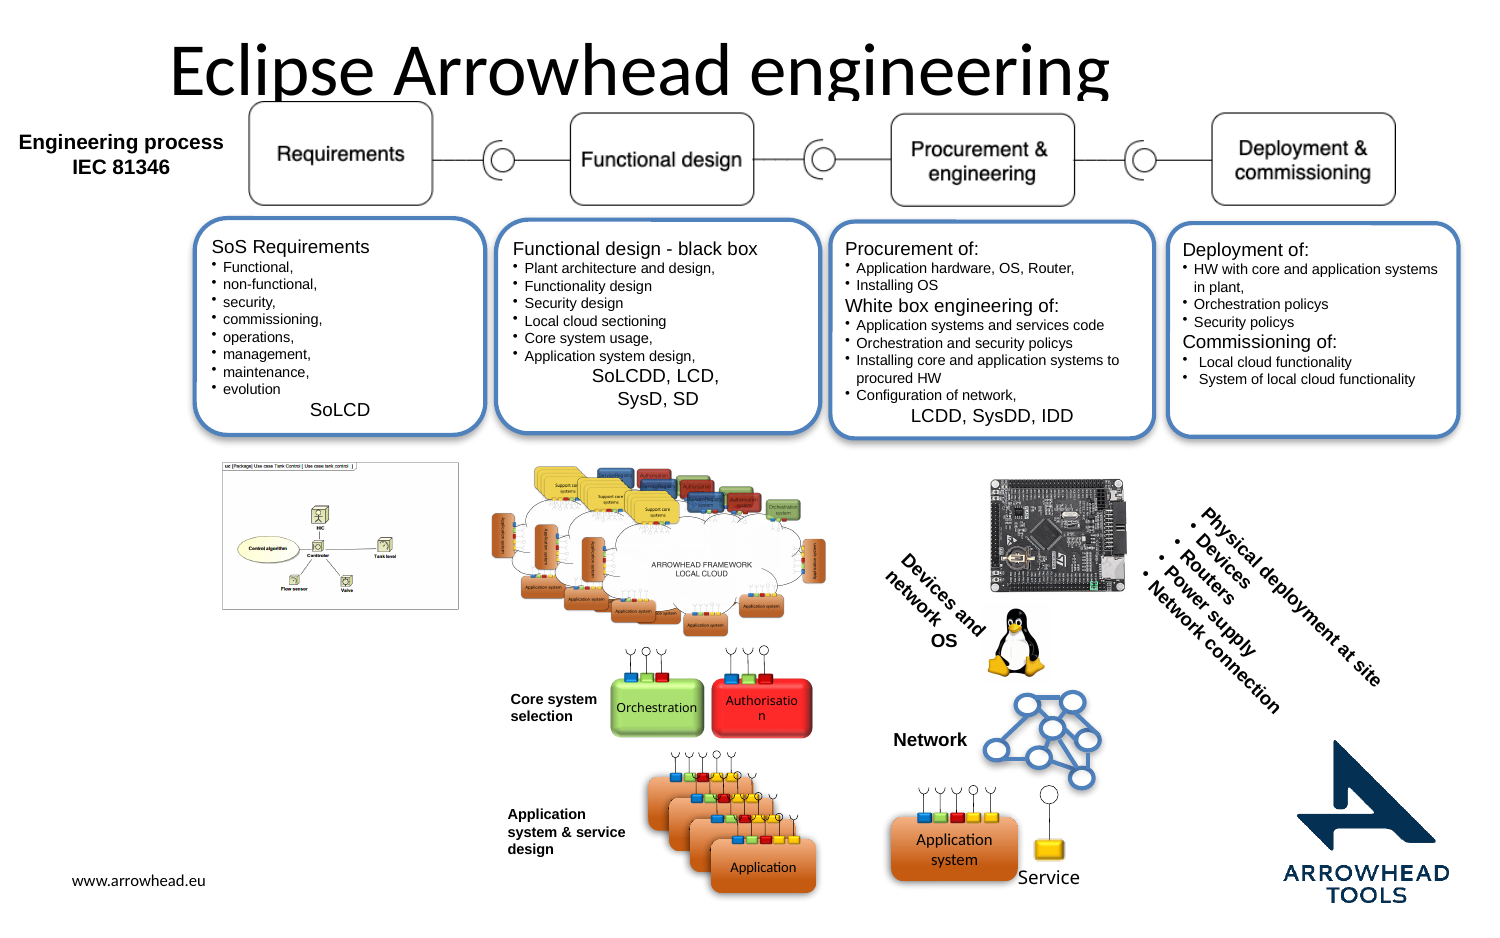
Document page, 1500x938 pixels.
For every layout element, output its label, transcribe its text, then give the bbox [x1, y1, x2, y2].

text_box Engineering process IEC 81346 [1, 114, 242, 193]
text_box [501, 645, 815, 739]
picture [1283, 740, 1449, 903]
text_box Functional design - black box Plant architecture and design, Functionality design Security design Local cloud sectioning Core system usage, Application system design, SoLCDD, LCD, SysD, SD [495, 219, 821, 434]
title Eclipse Arrowhead engineering [161, 12, 1384, 110]
picture [219, 459, 460, 611]
text_box Procurement of: Application hardware, OS, Router, Installing OS White box engineering of: Application systems and services code Orchestration and security policys Installing core and application systems to procured HW Configuration of network, LCDD, SysDD, IDD [830, 221, 1155, 439]
text_box Deployment of: HW with core and application systems in plant, Orchestration policys Security policys Commissioning of: Local cloud functionality System of local cloud functionality [1167, 223, 1459, 437]
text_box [890, 798, 1094, 897]
picture [248, 100, 1397, 207]
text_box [884, 707, 1100, 789]
text_box SoS Requirements Functional, non-functional, security, commissioning, operations, management, maintenance, evolution SoLCD [194, 218, 486, 435]
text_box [490, 464, 827, 639]
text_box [499, 750, 817, 894]
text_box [844, 475, 1401, 699]
